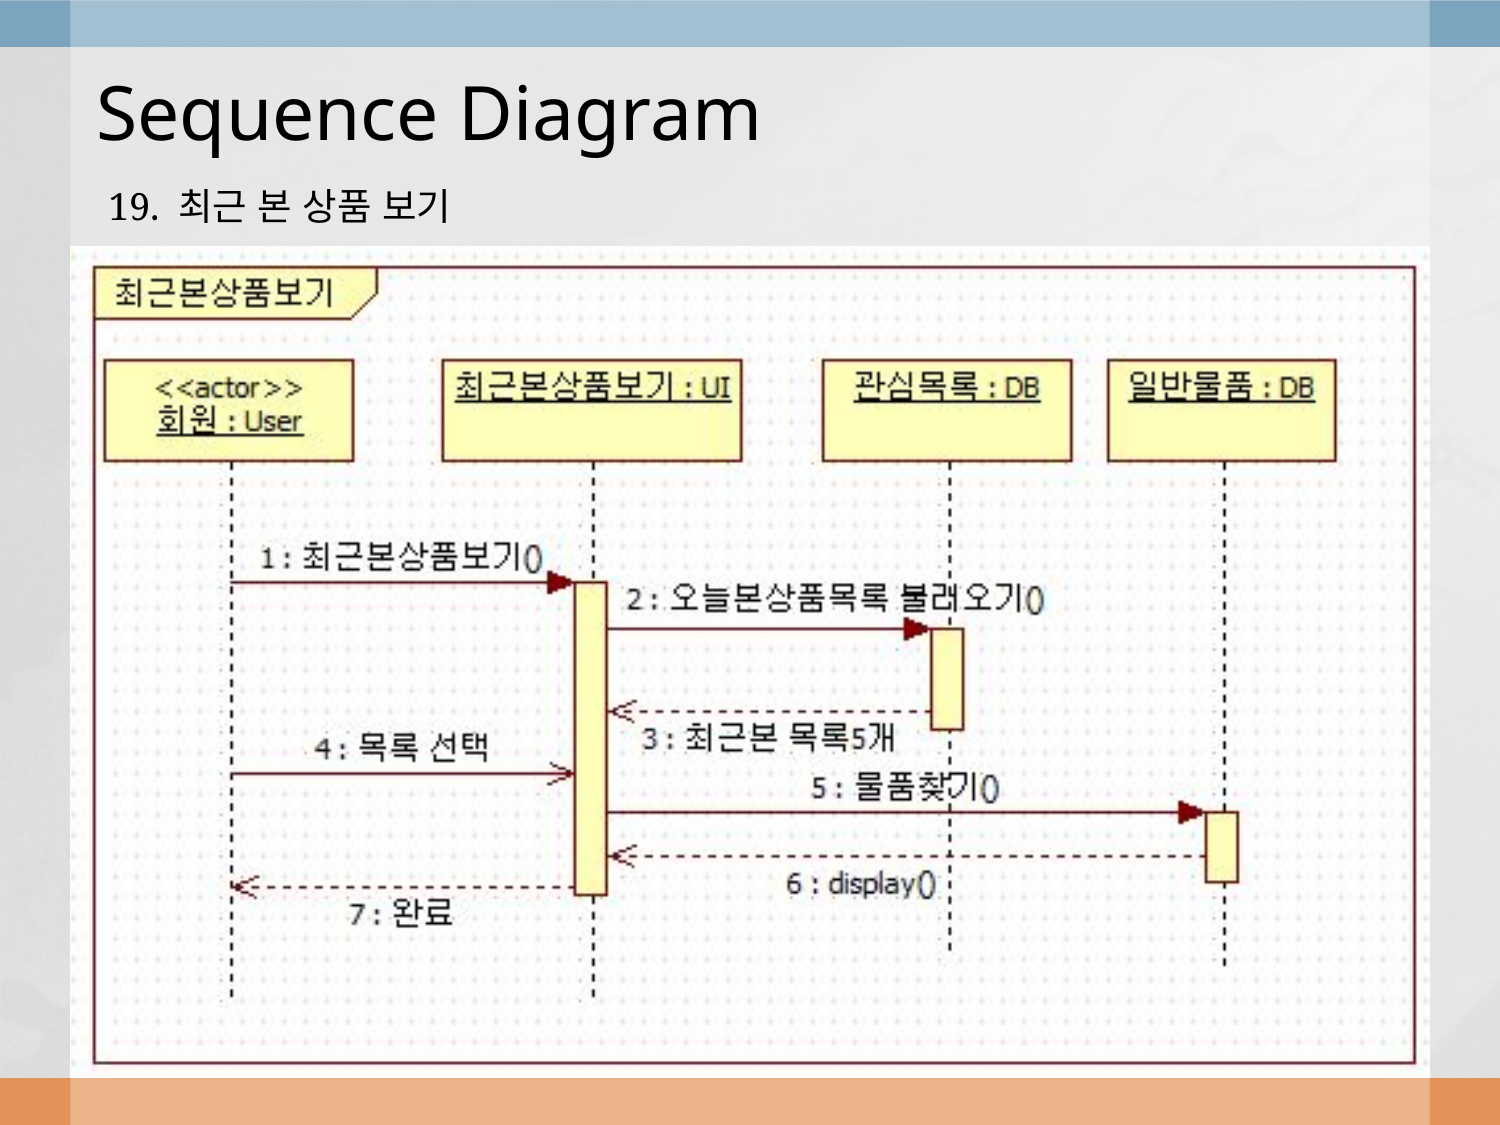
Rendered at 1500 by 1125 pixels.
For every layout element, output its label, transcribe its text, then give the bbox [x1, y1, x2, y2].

text_box Sequence Diagram [81, 58, 1418, 164]
text_box 19. 최근 본 상품 보기 [93, 175, 1114, 236]
picture [70, 246, 1430, 1079]
